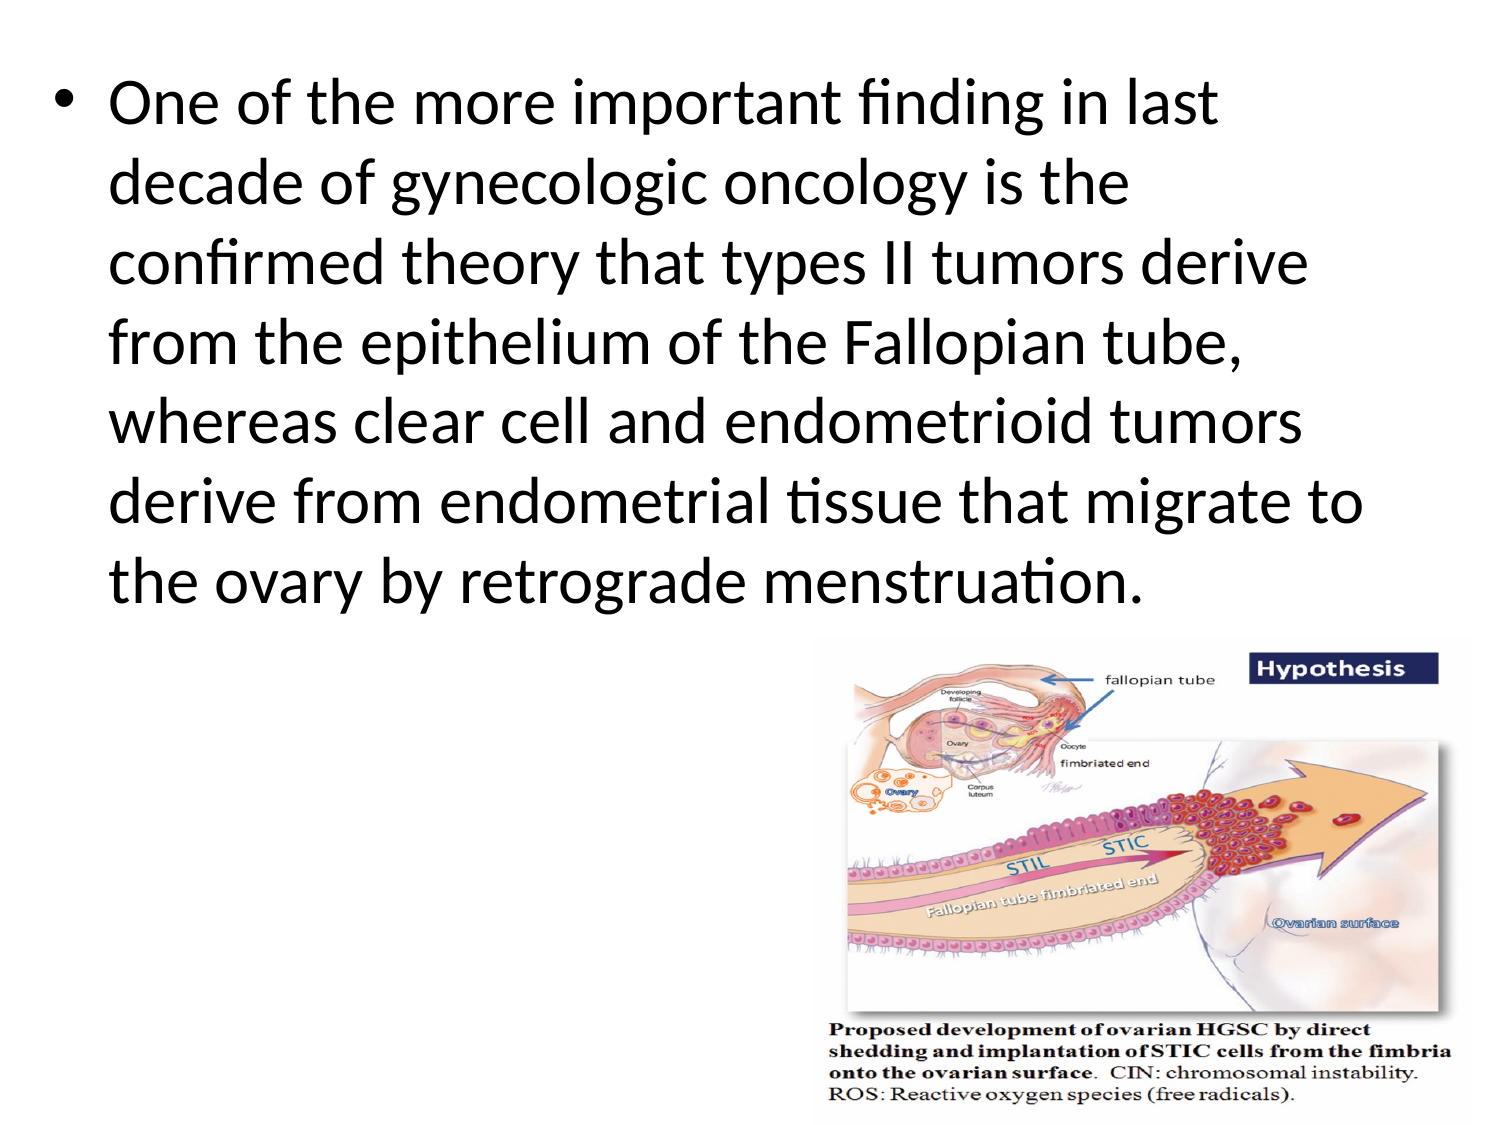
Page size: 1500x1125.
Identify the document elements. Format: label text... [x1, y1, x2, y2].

list One of the more important finding in last decade of gynecologic oncology is the confirmed theory that types II tumors derive from the epithelium of the Fallopian tube, whereas clear cell and endometrioid tumors derive from endometrial tissue that migrate to the ovary by retrograde menstruation. [37, 50, 1388, 793]
picture [812, 637, 1474, 1125]
